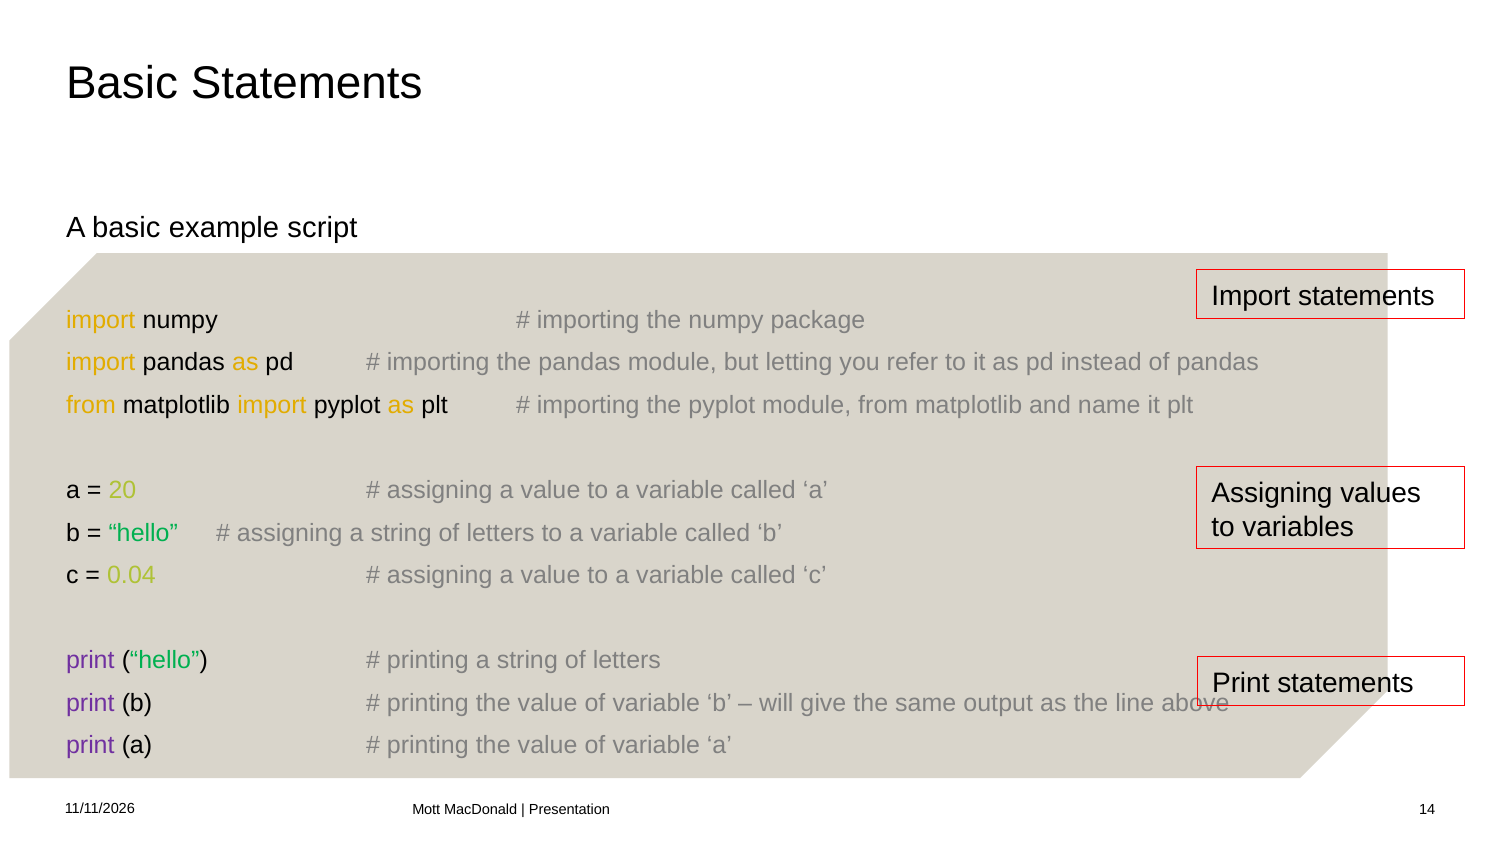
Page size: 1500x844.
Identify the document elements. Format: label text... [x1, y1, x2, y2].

title Basic Statements [66, 52, 1360, 112]
list A basic example script import numpy # importing the numpy package import pandas as pd # importing the pandas module, but letting you refer to it as pd instead of pandas from matplotlib import pyplot as plt # importing the pyplot module, from matplotlib and name it plt a = 20 # assigning a value to a variable called ‘a’ b = “hello” # assigning a string of letters to a variable called ‘b’ c = 0.04 # assigning a value to a variable called ‘c’ print (“hello”) # printing a string of letters print (b) # printing the value of variable ‘b’ – will give the same output as the line above print (a) # printing the value of variable ‘a’ [66, 205, 1391, 644]
text_box Assigning values to variables [1196, 466, 1465, 549]
text_box Import statements [1196, 269, 1465, 319]
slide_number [64, 799, 395, 816]
text_box Print statements [1197, 656, 1465, 706]
text_box [8, 282, 1389, 780]
slide_number 14 [1105, 799, 1436, 817]
footer Mott MacDonald | Presentation [412, 799, 1088, 816]
